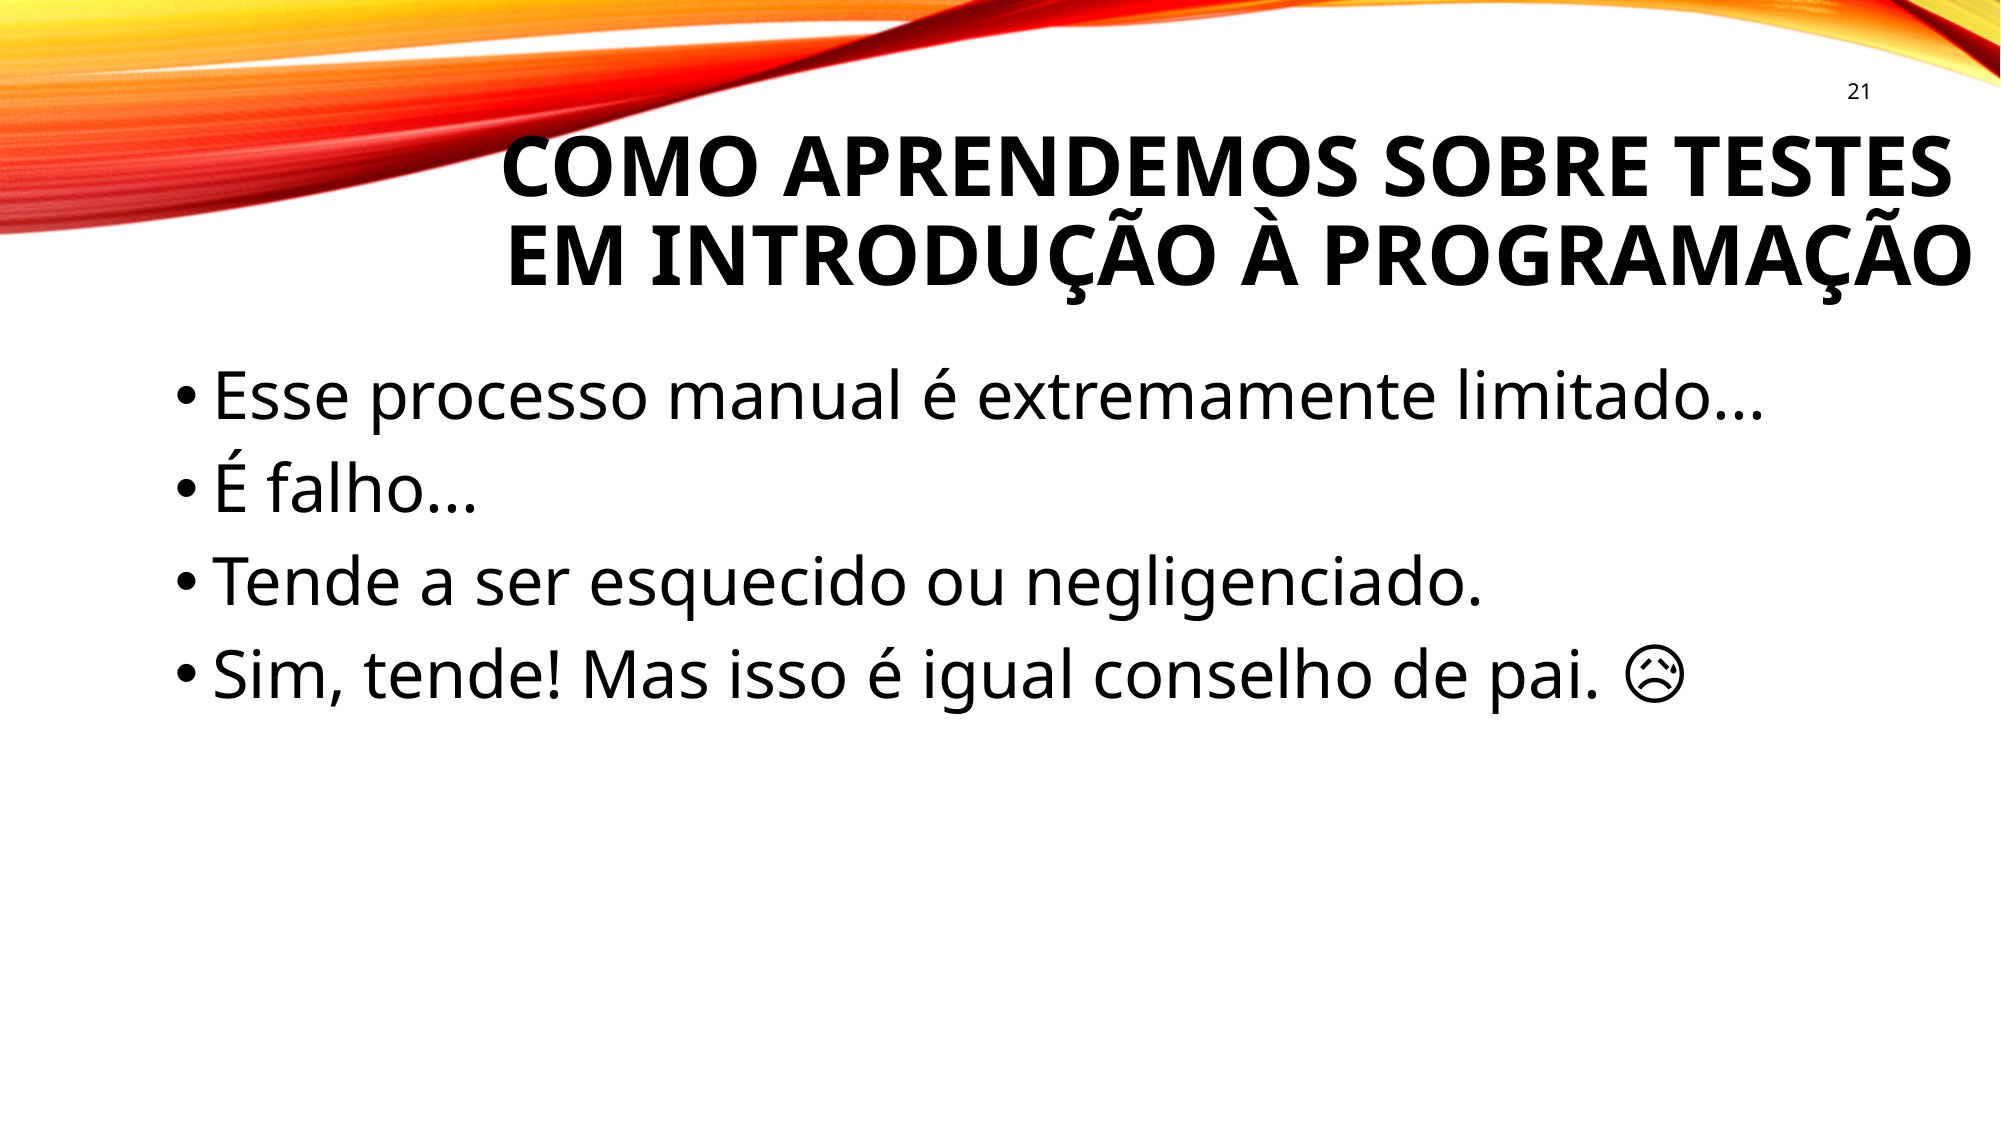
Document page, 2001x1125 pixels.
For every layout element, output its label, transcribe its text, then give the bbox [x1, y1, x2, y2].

list Esse processo manual é extremamente limitado... É falho... Tende a ser esquecido ou negligenciado. Sim, tende! Mas isso é igual conselho de pai. 😥 [159, 354, 1953, 888]
picture [0, 0, 2000, 237]
title Como aprendemos sobre testes em introdução à programação [303, 90, 1992, 338]
slide_number 21 [1437, 62, 1888, 123]
